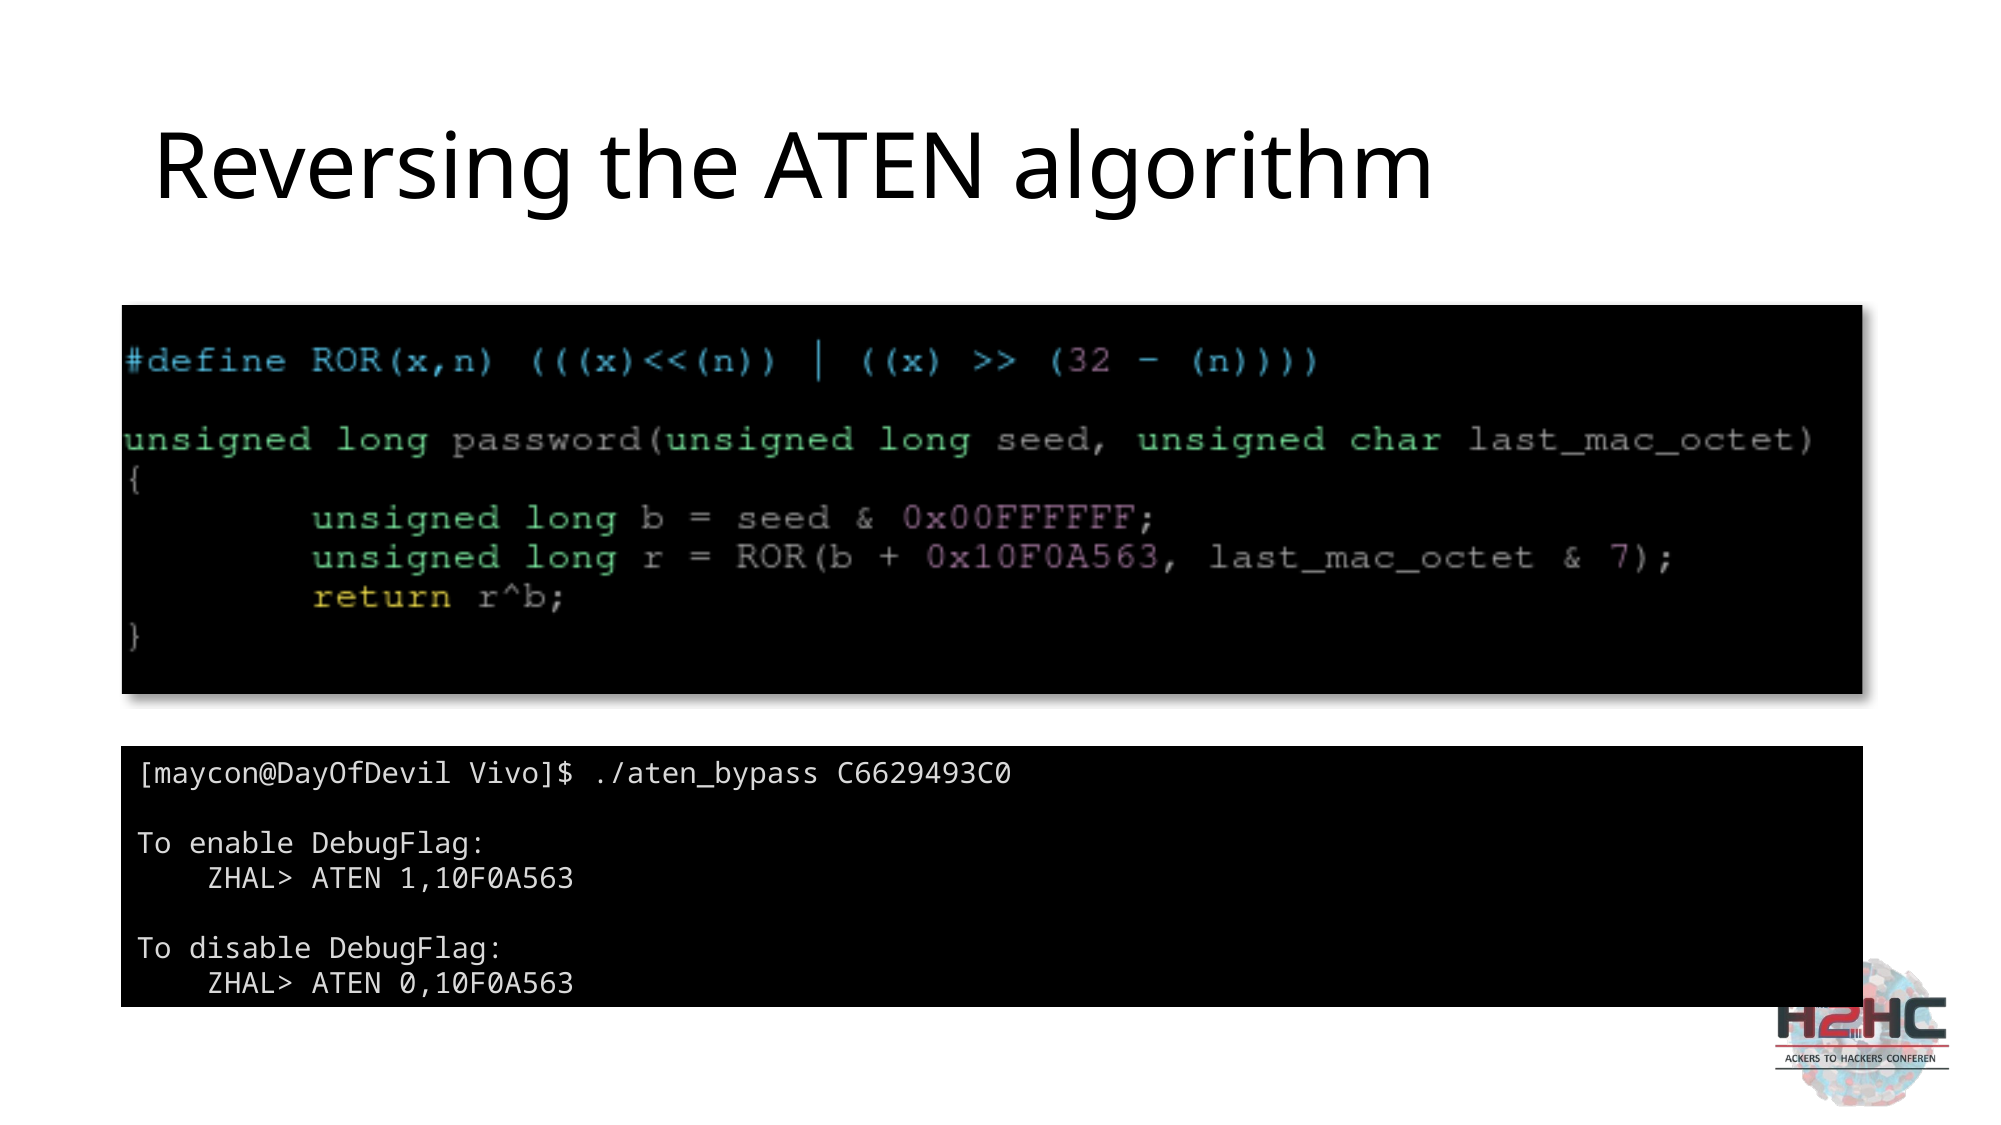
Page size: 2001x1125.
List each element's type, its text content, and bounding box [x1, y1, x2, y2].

text_box [maycon@DayOfDevil Vivo]$ ./aten_bypass C6629493C0 To enable DebugFlag: ZHAL> ATEN 1,10F0A563 To disable DebugFlag: ZHAL> ATEN 0,10F0A563 [121, 746, 1863, 1007]
title Reversing the ATEN algorithm [137, 59, 1863, 278]
picture [1723, 940, 2001, 1125]
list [121, 305, 1863, 694]
